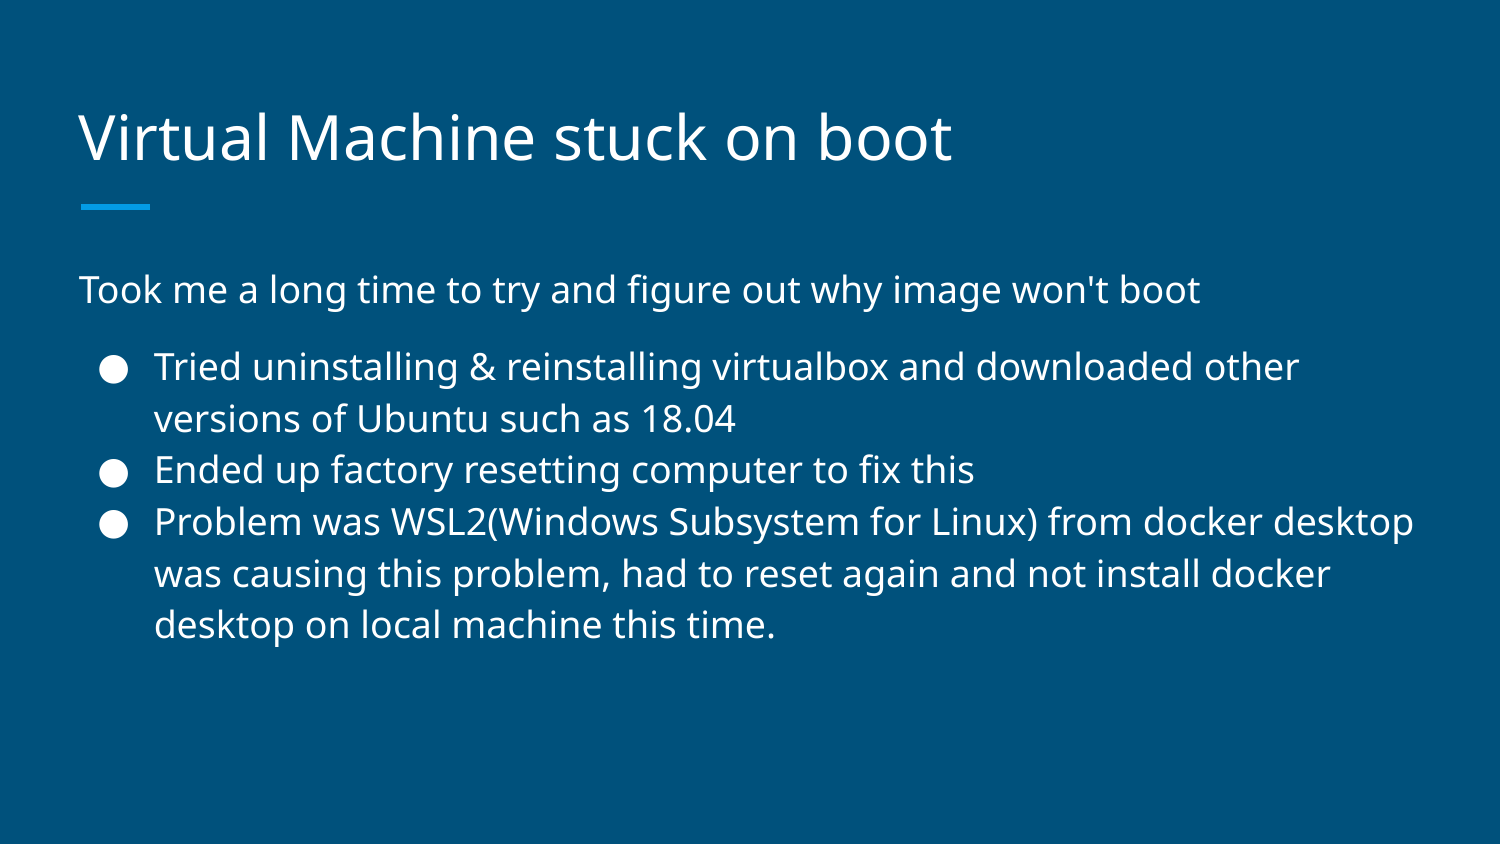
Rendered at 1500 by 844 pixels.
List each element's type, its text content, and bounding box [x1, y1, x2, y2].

title Virtual Machine stuck on boot [63, 75, 1437, 188]
list Took me a long time to try and figure out why image won't boot Tried uninstalling & reinstalling virtualbox and downloaded other versions of Ubuntu such as 18.04 Ended up factory resetting computer to fix this Problem was WSL2(Windows Subsystem for Linux) from docker desktop was causing this problem, had to reset again and not install docker desktop on local machine this time. [63, 244, 1437, 750]
